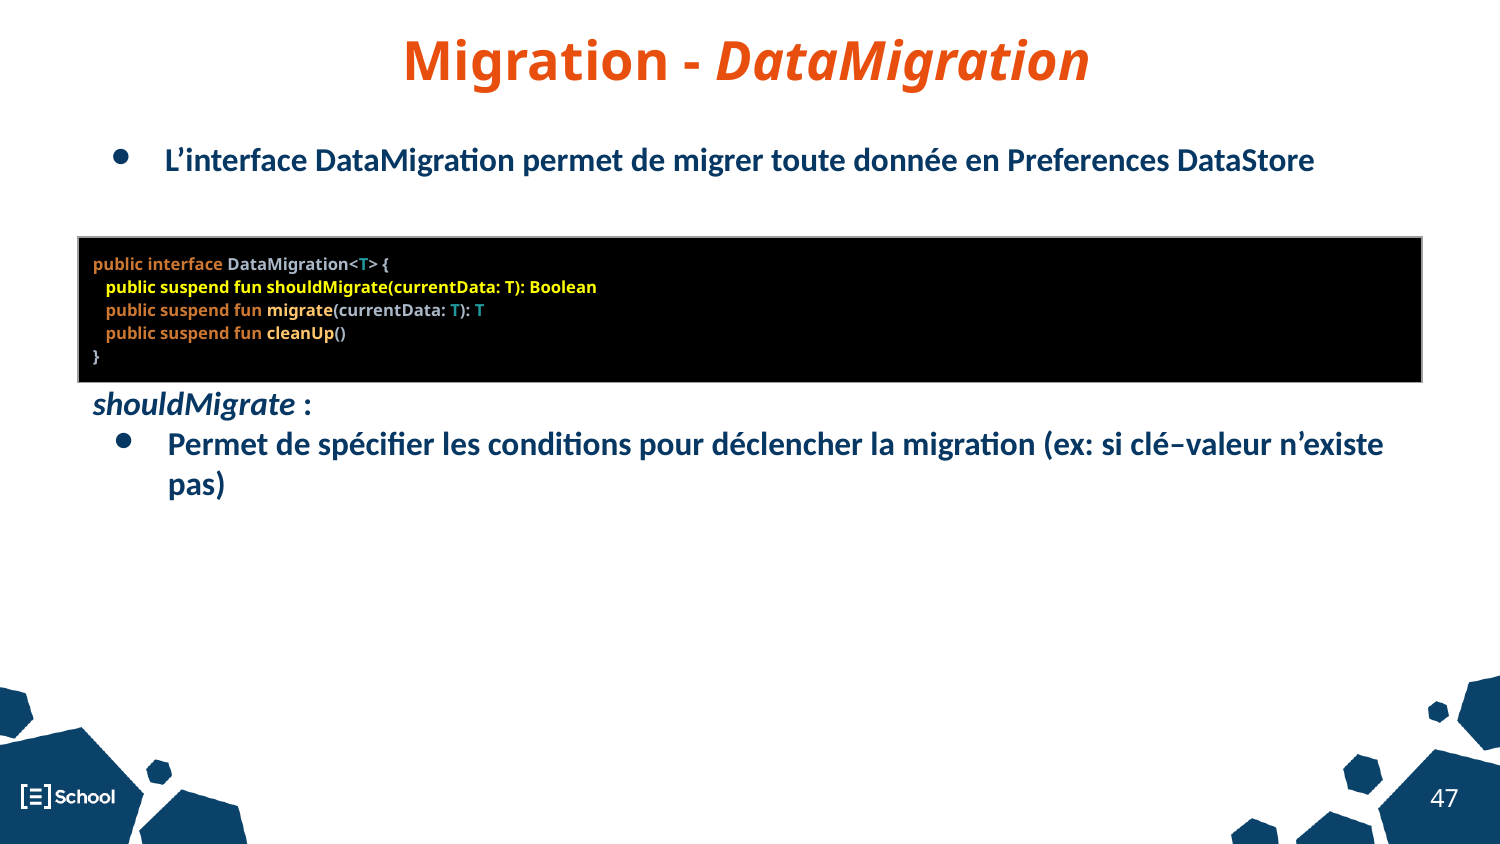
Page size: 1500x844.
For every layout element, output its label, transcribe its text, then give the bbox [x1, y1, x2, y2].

text_box Migration - DataMigration [22, 11, 1472, 123]
picture [0, 0, 1500, 844]
text_box shouldMigrate : Permet de spécifier les conditions pour déclencher la migration (ex: si clé–valeur n’existe pas) [77, 367, 1423, 721]
slide_number ‹#› [1383, 767, 1474, 832]
table_header public interface DataMigration<T> { public suspend fun shouldMigrate(currentData: T): Boolean public suspend fun migrate(currentData: T): T public suspend fun cleanUp() } [79, 238, 1421, 367]
text_box L’interface DataMigration permet de migrer toute donnée en Preferences DataStore [75, 122, 1420, 235]
